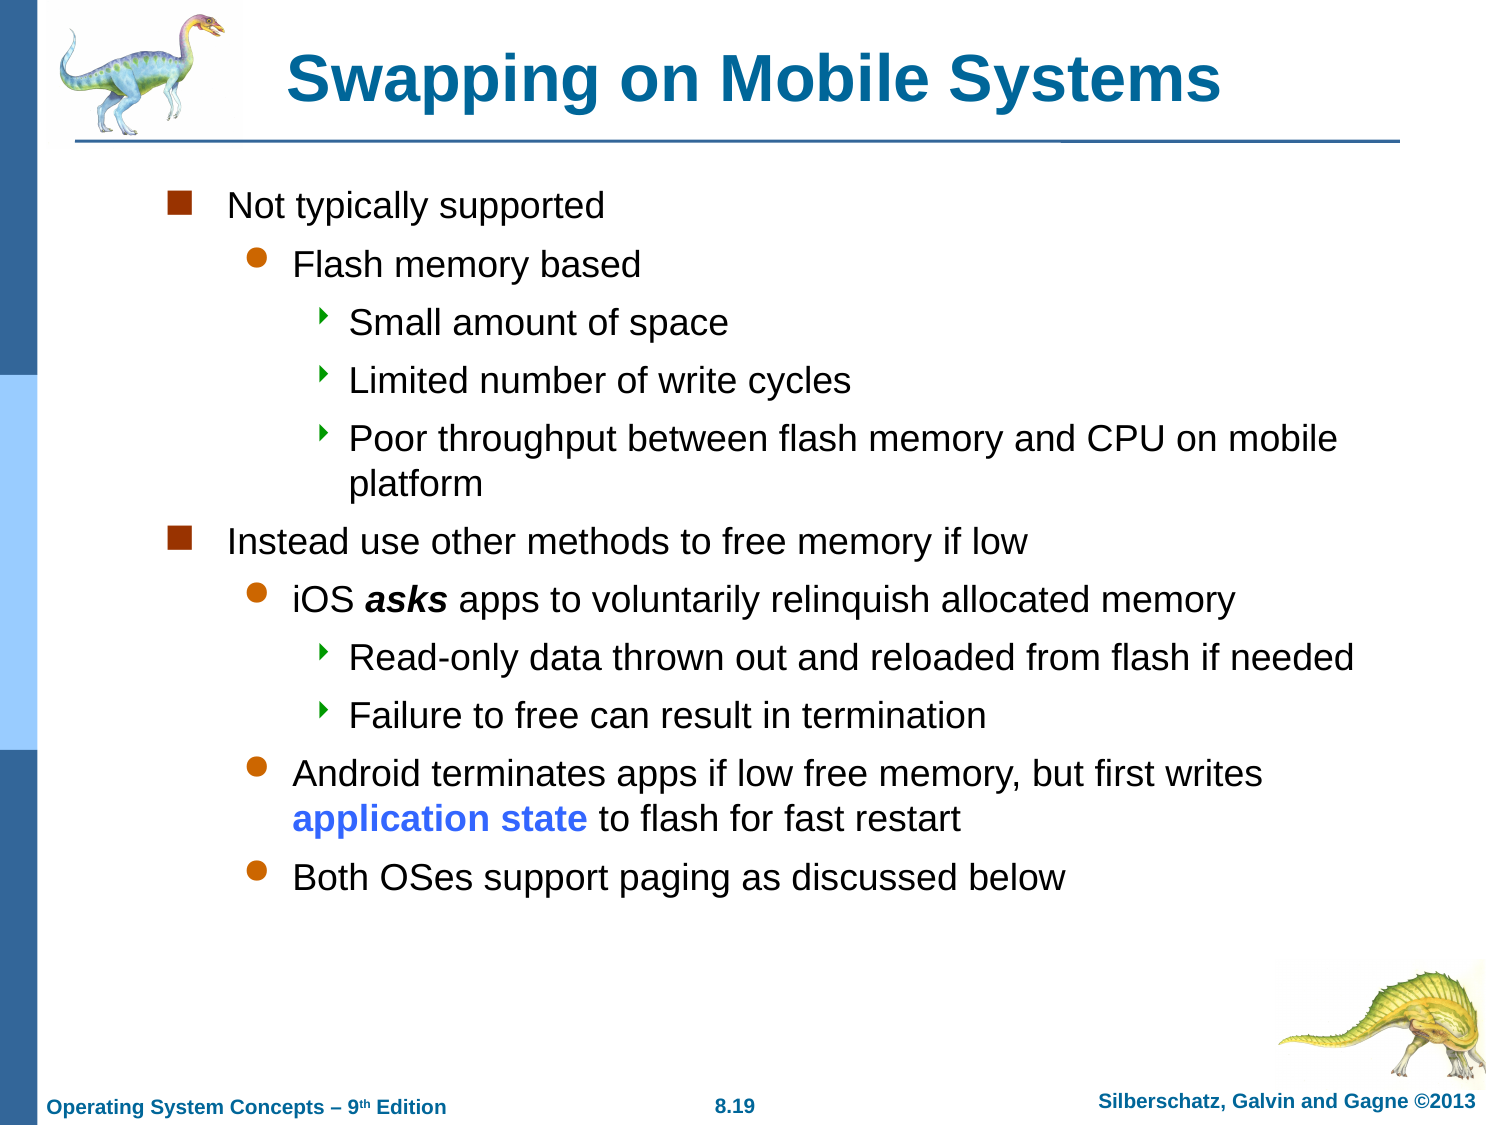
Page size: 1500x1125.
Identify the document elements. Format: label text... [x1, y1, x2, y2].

list Not typically supported Flash memory based Small amount of space Limited number of write cycles Poor throughput between flash memory and CPU on mobile platform Instead use other methods to free memory if low iOS asks apps to voluntarily relinquish allocated memory Read-only data thrown out and reloaded from flash if needed Failure to free can result in termination Android terminates apps if low free memory, but first writes application state to flash for fast restart Both OSes support paging as discussed below [155, 173, 1423, 984]
picture [1275, 959, 1486, 1090]
picture [46, 0, 243, 149]
title Swapping on Mobile Systems [80, 27, 1431, 122]
